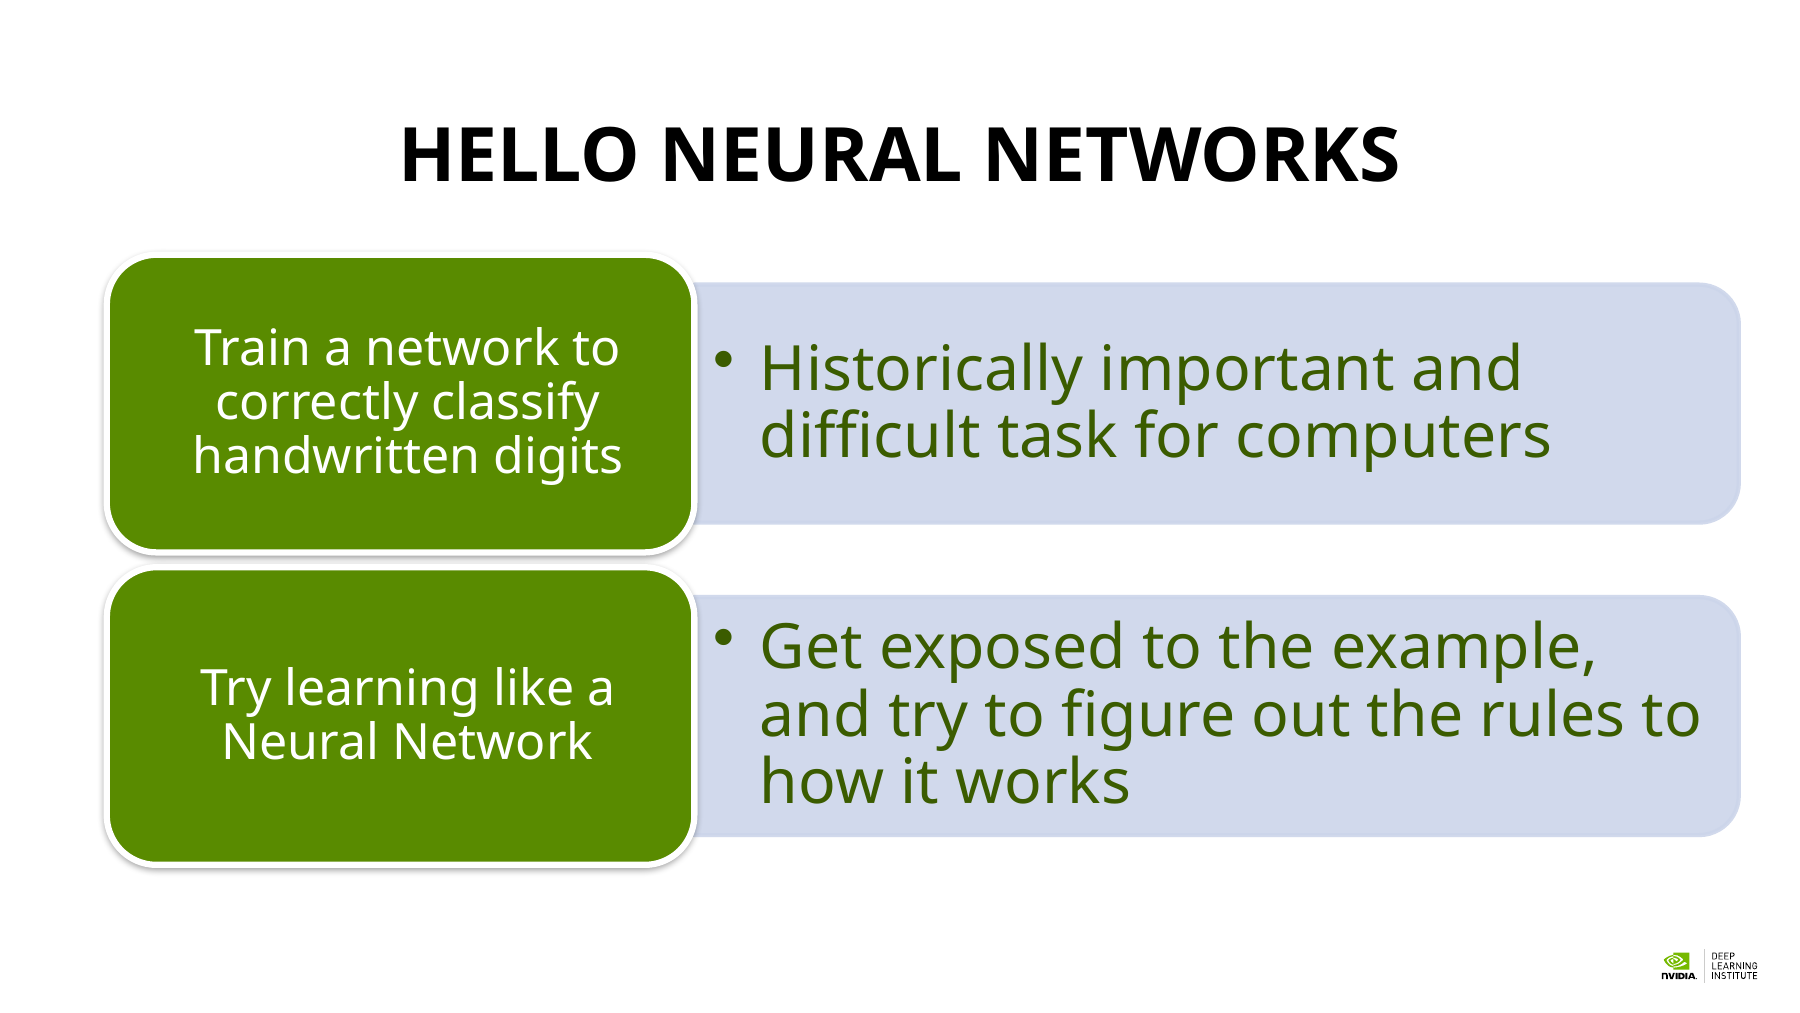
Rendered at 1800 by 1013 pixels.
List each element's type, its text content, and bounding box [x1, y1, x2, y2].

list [106, 254, 1740, 866]
title Hello Neural Networks [81, 108, 1719, 206]
